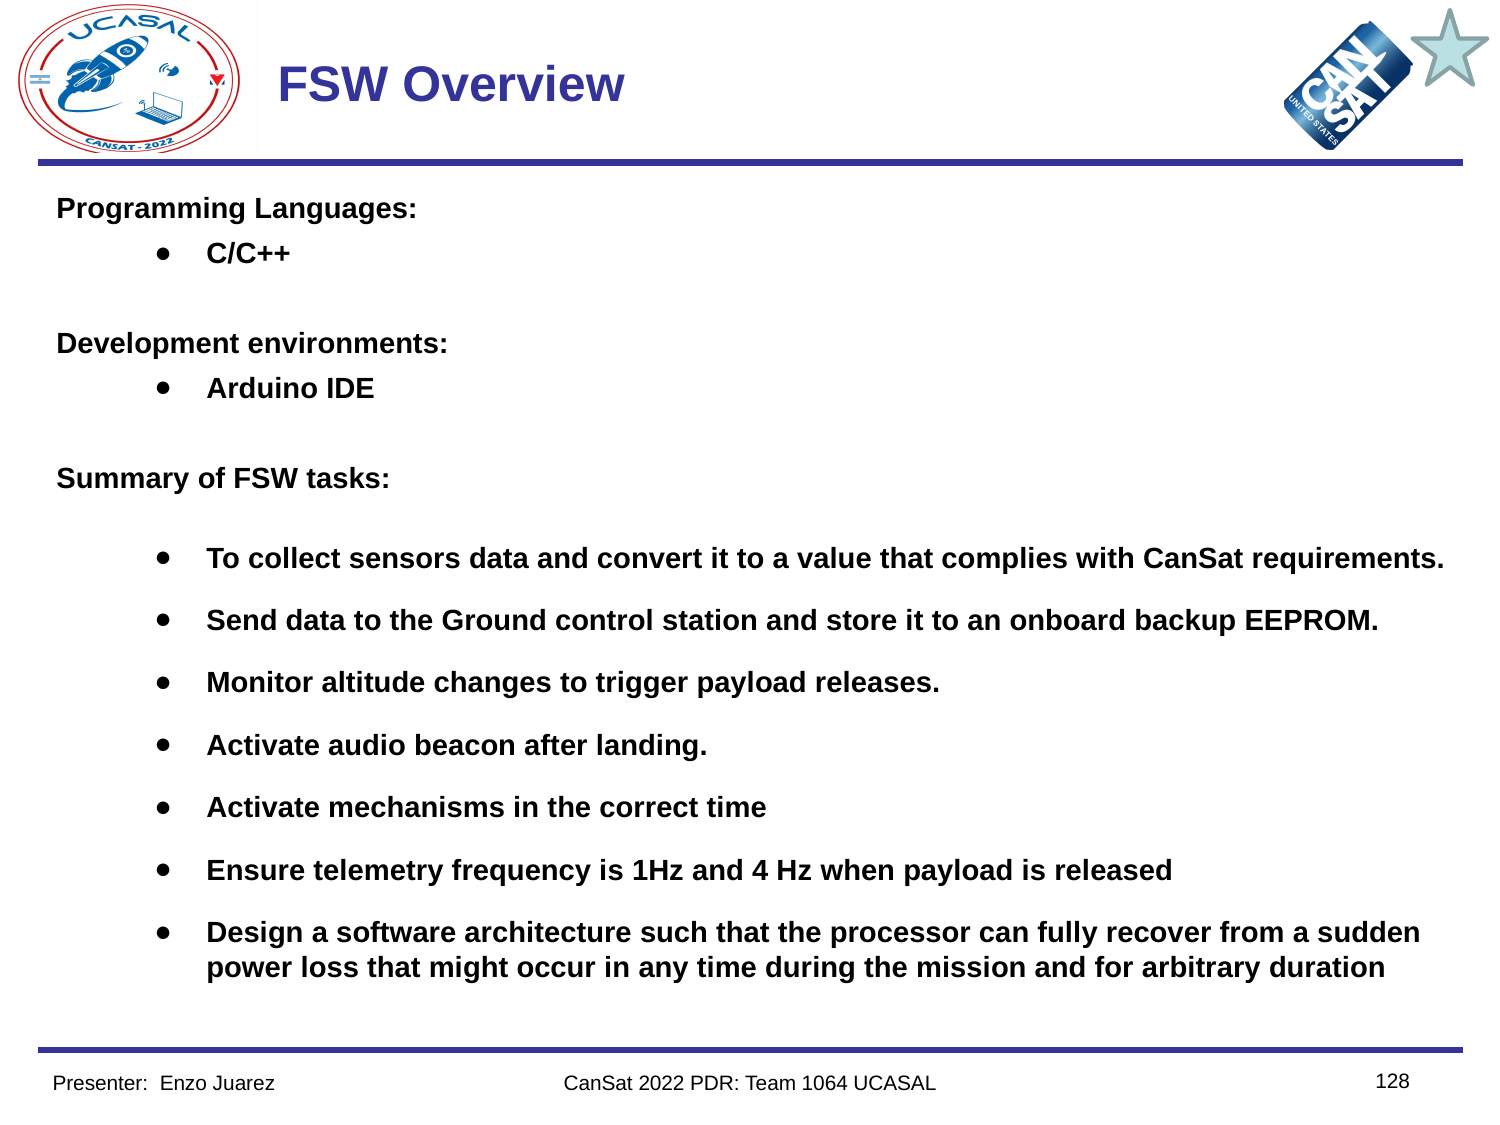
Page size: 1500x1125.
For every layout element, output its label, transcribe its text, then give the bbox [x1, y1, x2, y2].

picture [1284, 21, 1413, 150]
text_box Presenter: Enzo Juarez [37, 1062, 413, 1103]
text_box Programming Languages: C/C++ Development environments: Arduino IDE Summary of FSW tasks: To collect sensors data and convert it to a value that complies with CanSat requirements. Send data to the Ground control station and store it to an onboard backup EEPROM. Monitor altitude changes to trigger payload releases. Activate audio beacon after landing. Activate mechanisms in the correct time Ensure telemetry frequency is 1Hz and 4 Hz when payload is released Design a software architecture such that the processor can fully recover from a sudden power loss that might occur in any time during the mission and for arbitrary duration [41, 174, 1500, 1016]
footer CanSat 2022 PDR: Team 1064 UCASAL [450, 1062, 1050, 1103]
slide_number ‹#› [1312, 1059, 1425, 1100]
text_box [1412, 9, 1488, 85]
picture [0, 0, 260, 153]
title FSW Overview [263, 12, 1238, 150]
